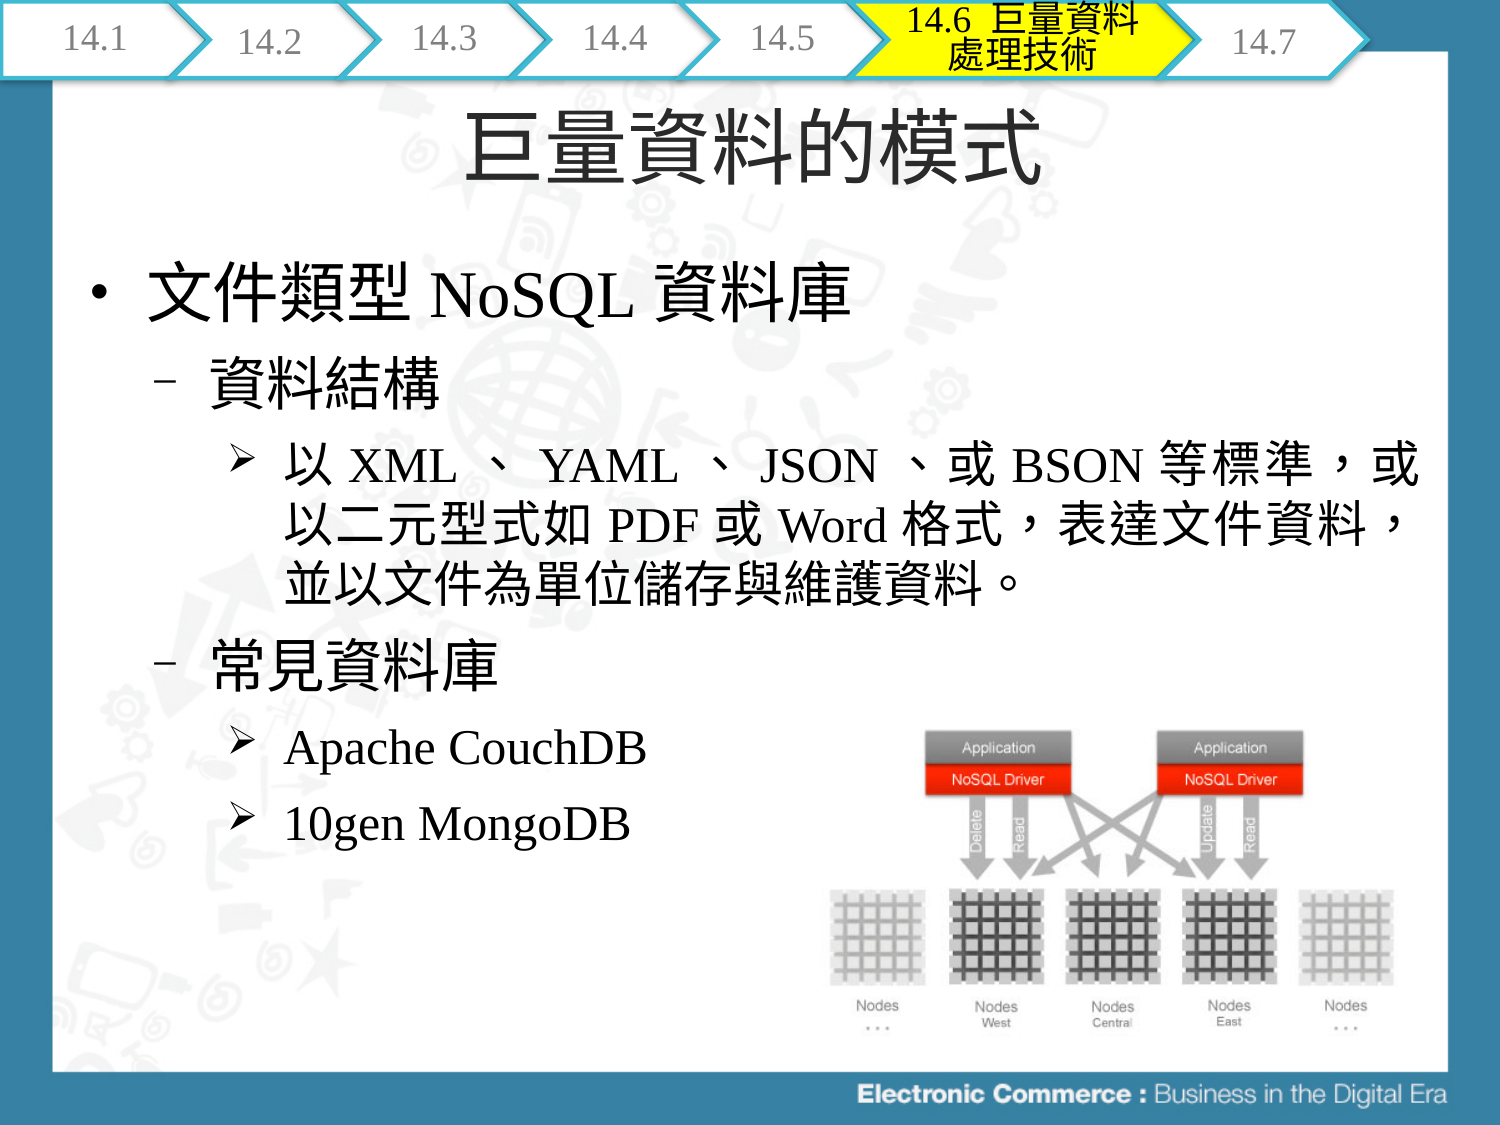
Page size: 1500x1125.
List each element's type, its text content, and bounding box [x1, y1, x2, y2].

list 文件類型NoSQL資料庫 資料結構 以XML、YAML、JSON、或BSON等標準，或以二元型式如PDF或Word格式，表達文件資料，並以文件為單位儲存與維護資料。 常見資料庫 Apache CouchDB 10gen MongoDB [75, 243, 1436, 1071]
picture [801, 708, 1424, 1054]
title 巨量資料的模式 [74, 88, 640, 246]
picture [0, 0, 1500, 1125]
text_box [645, 0, 723, 724]
title 巨量資料的模式 [728, 58, 1425, 243]
